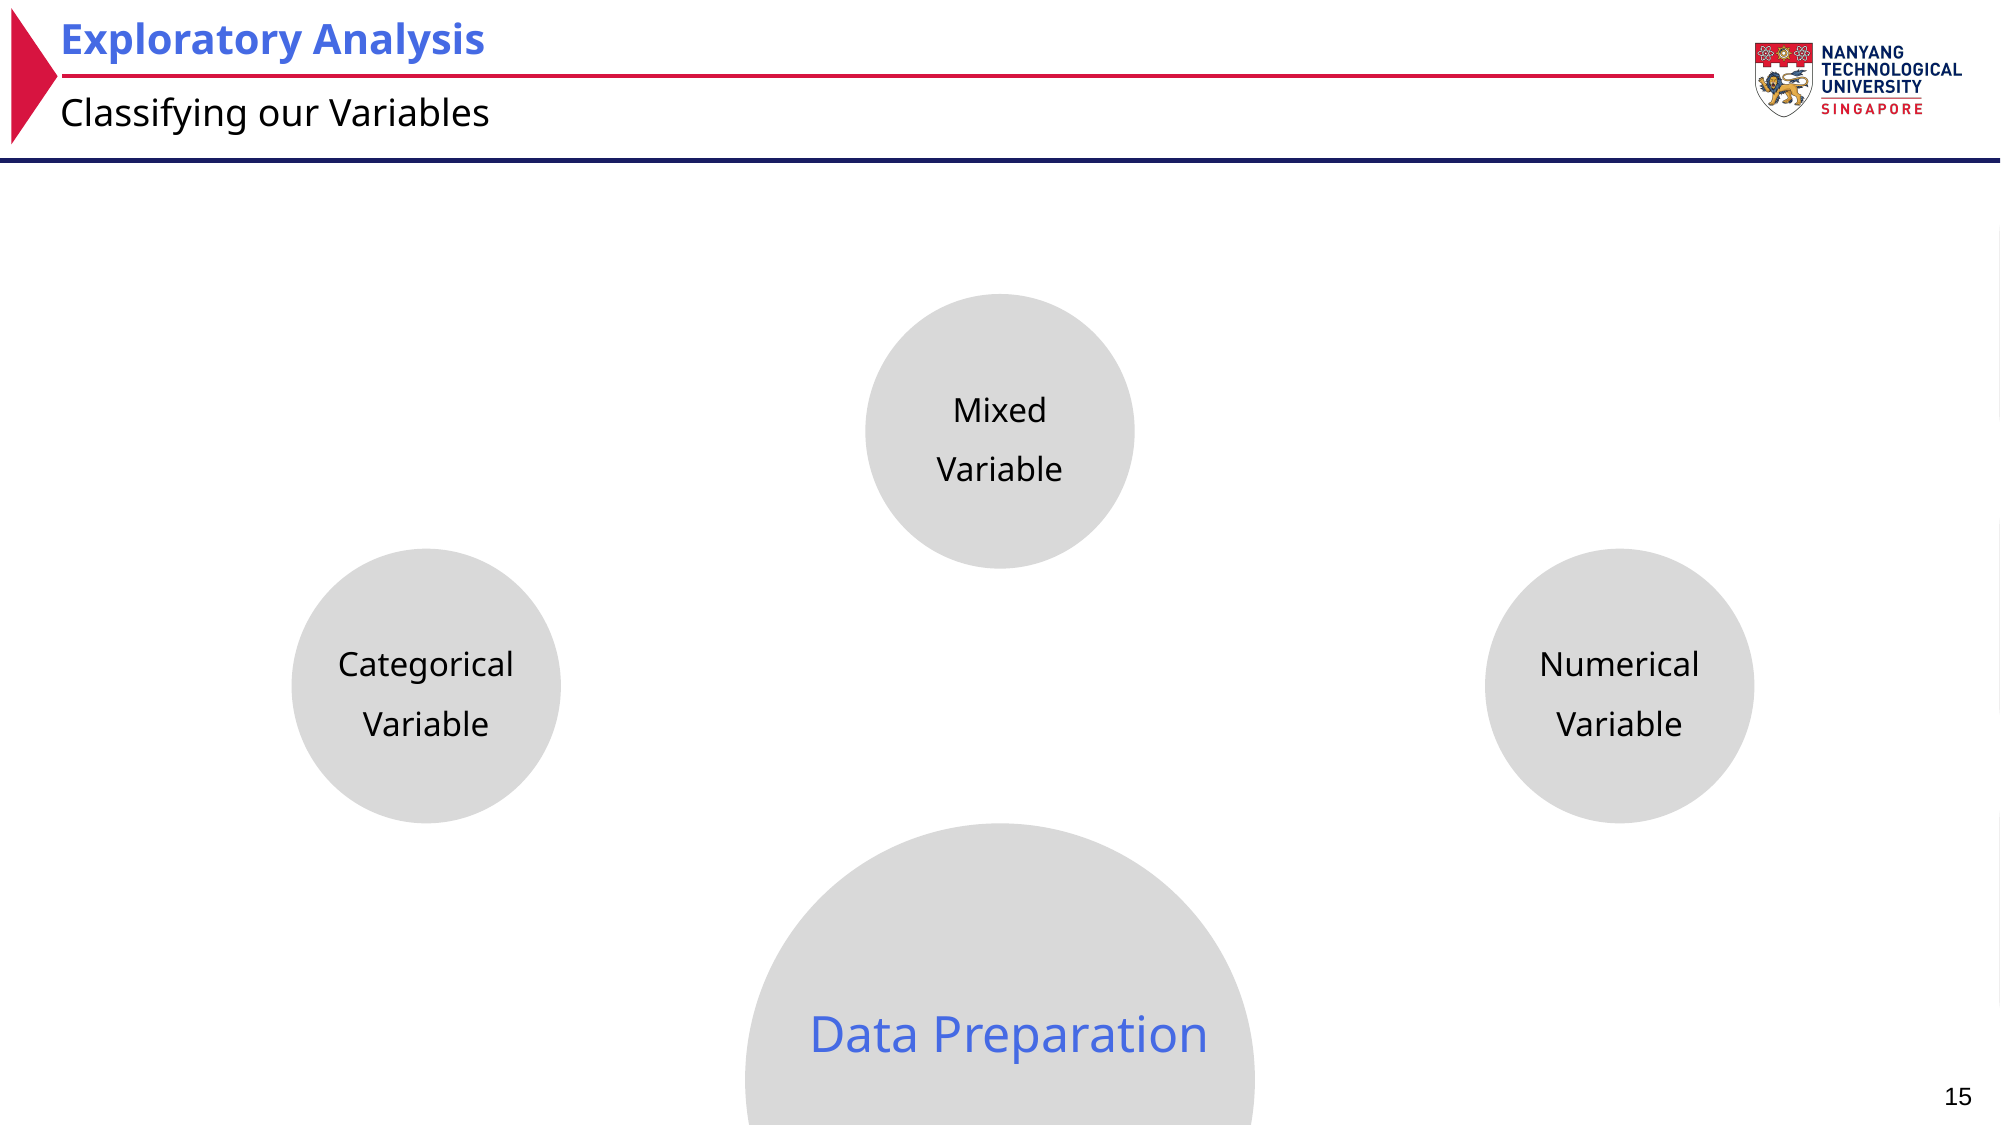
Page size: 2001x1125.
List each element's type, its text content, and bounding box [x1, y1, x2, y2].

list Classifying our Variables [45, 60, 1798, 169]
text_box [862, 293, 1138, 569]
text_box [289, 548, 564, 824]
picture [1724, 0, 1993, 170]
list Exploratory Analysis [45, 0, 1715, 95]
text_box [745, 823, 1255, 1125]
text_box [1482, 548, 1757, 824]
